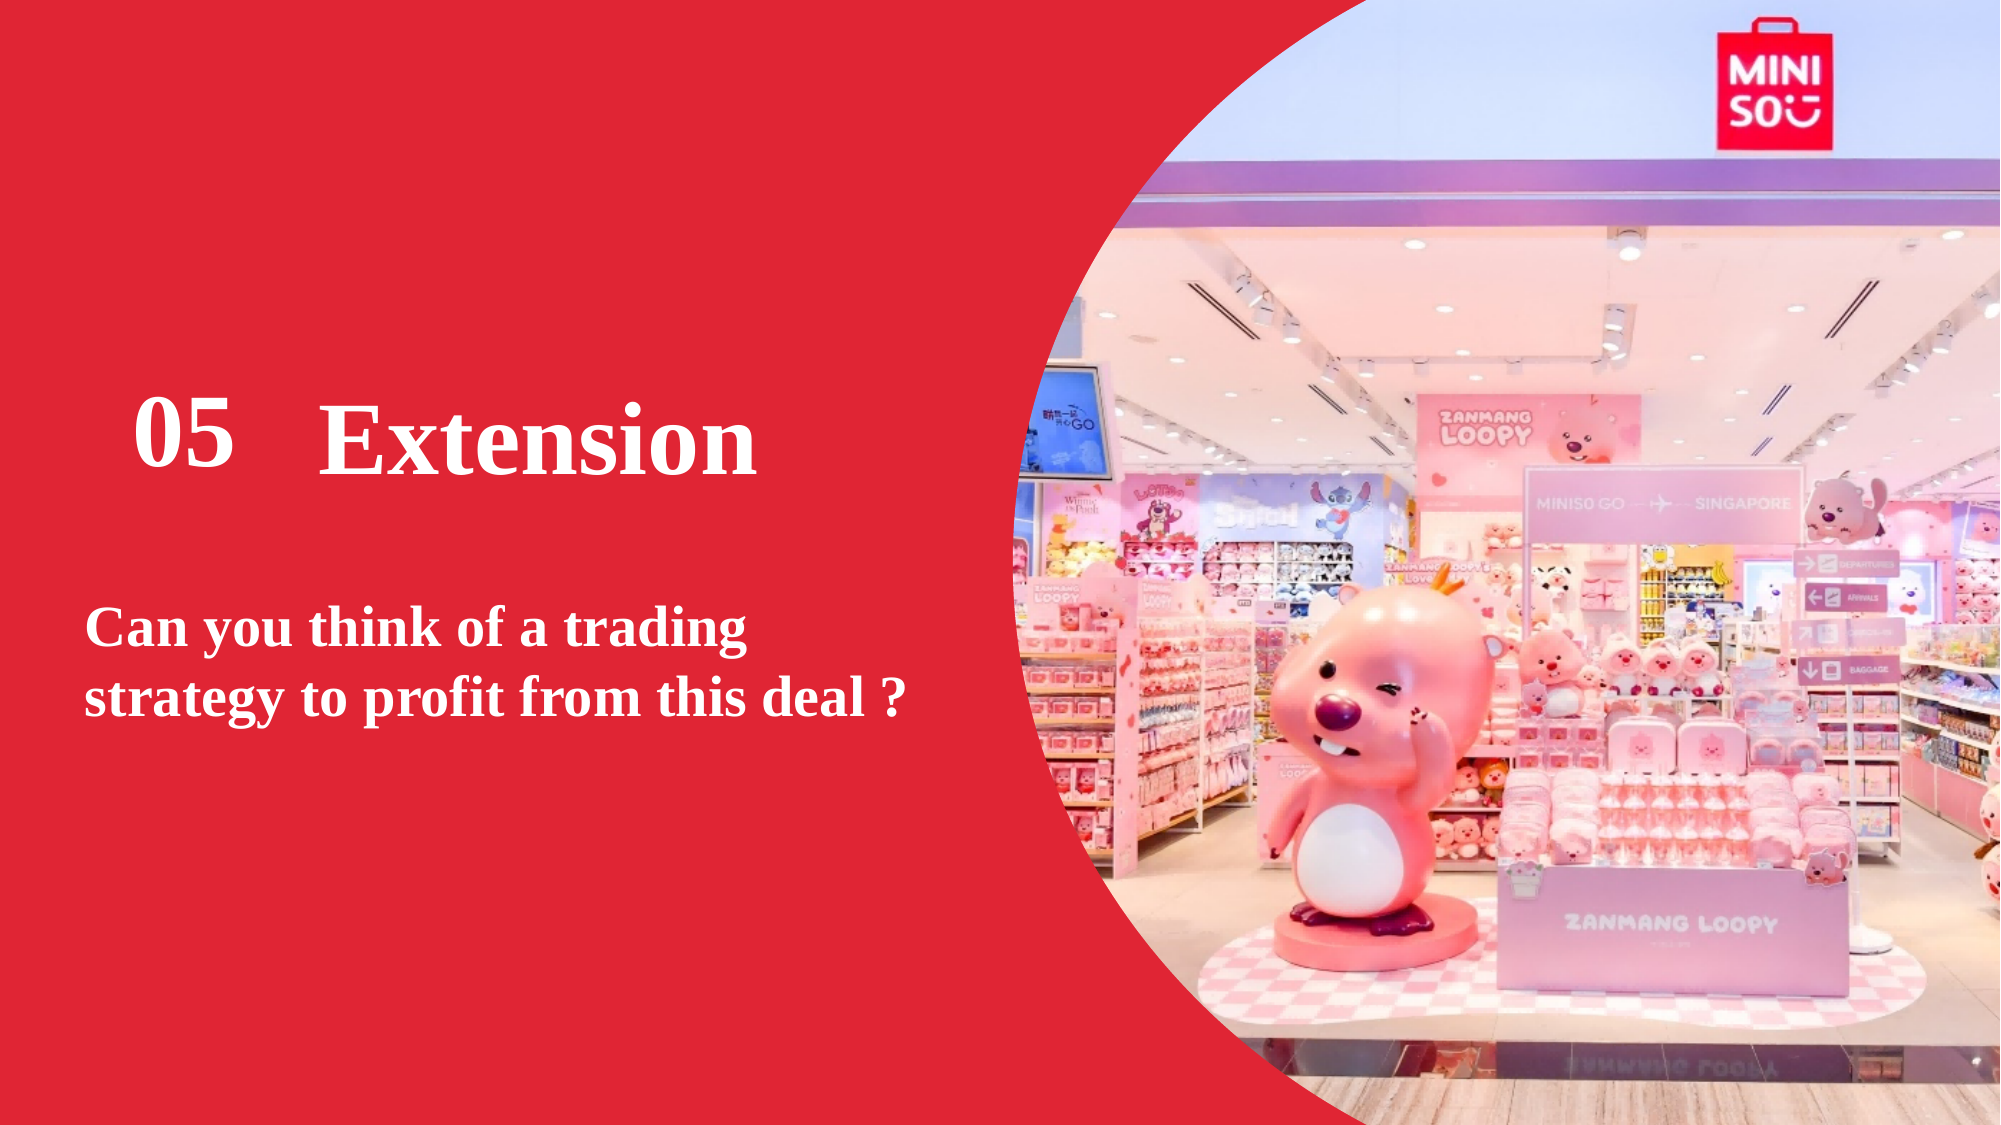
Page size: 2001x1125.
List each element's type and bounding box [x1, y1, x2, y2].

picture [1012, 0, 2001, 1125]
text_box [66, 361, 954, 764]
